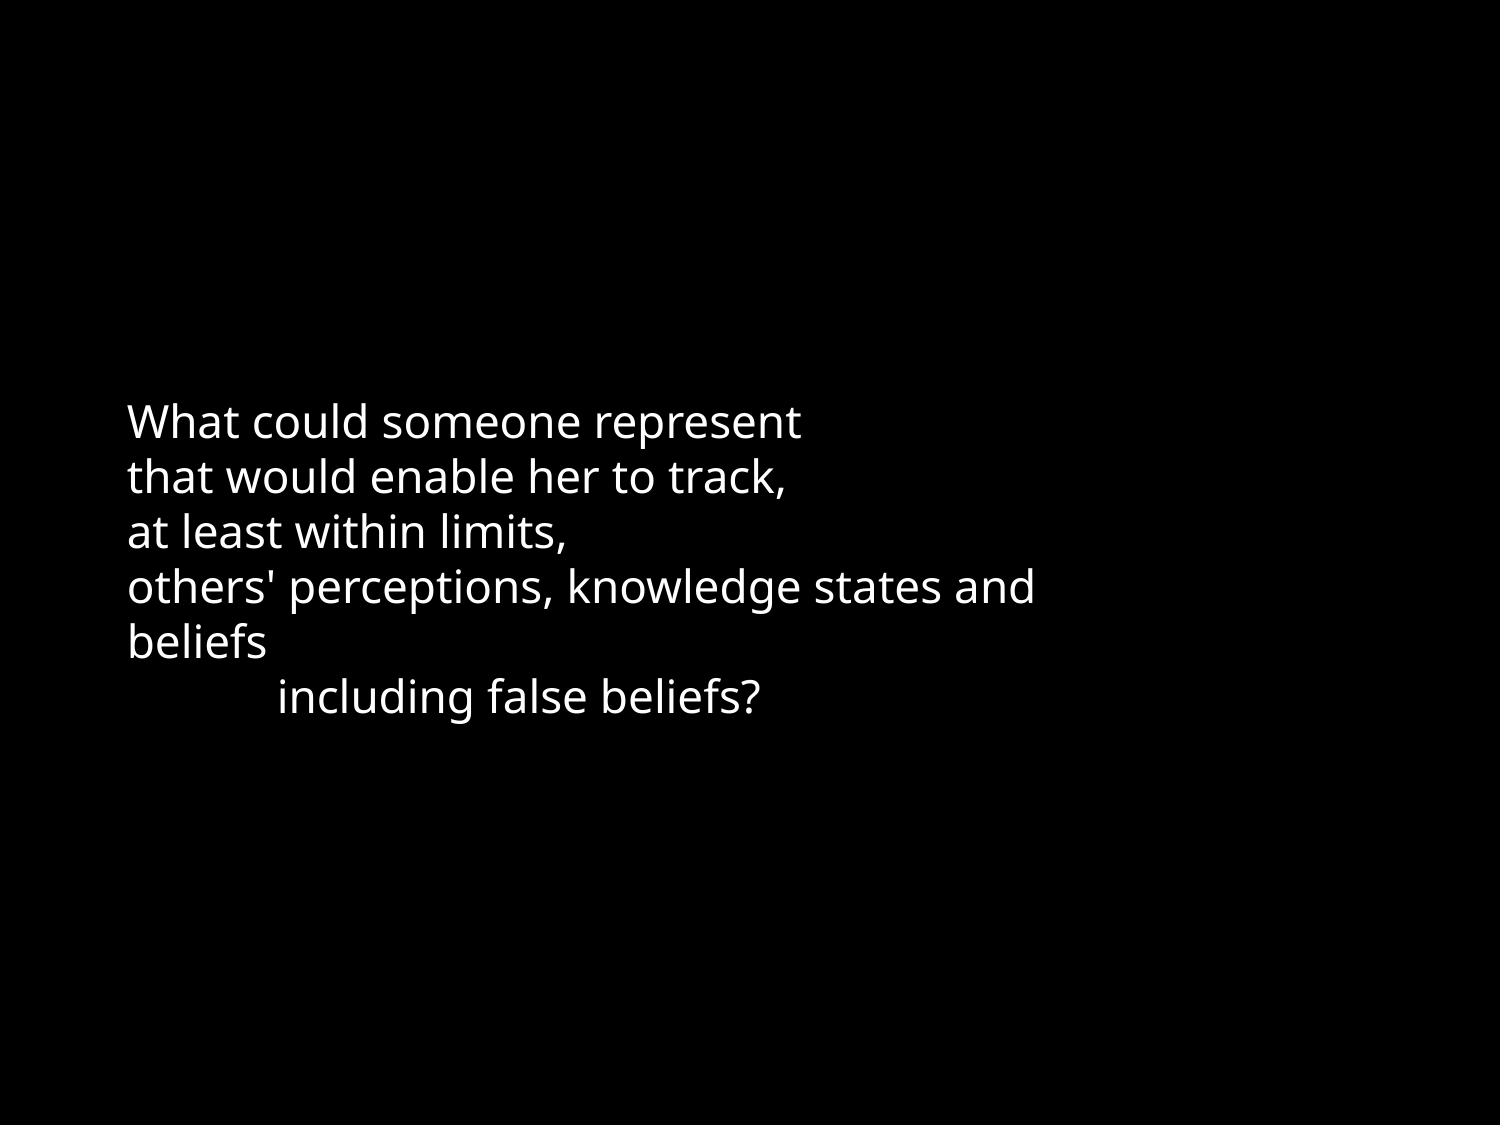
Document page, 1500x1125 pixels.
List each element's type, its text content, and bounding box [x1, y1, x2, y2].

text_box What could someone represent that would enable her to track, at least within limits, others' perceptions, knowledge states and beliefs including false beliefs? [112, 385, 1117, 730]
